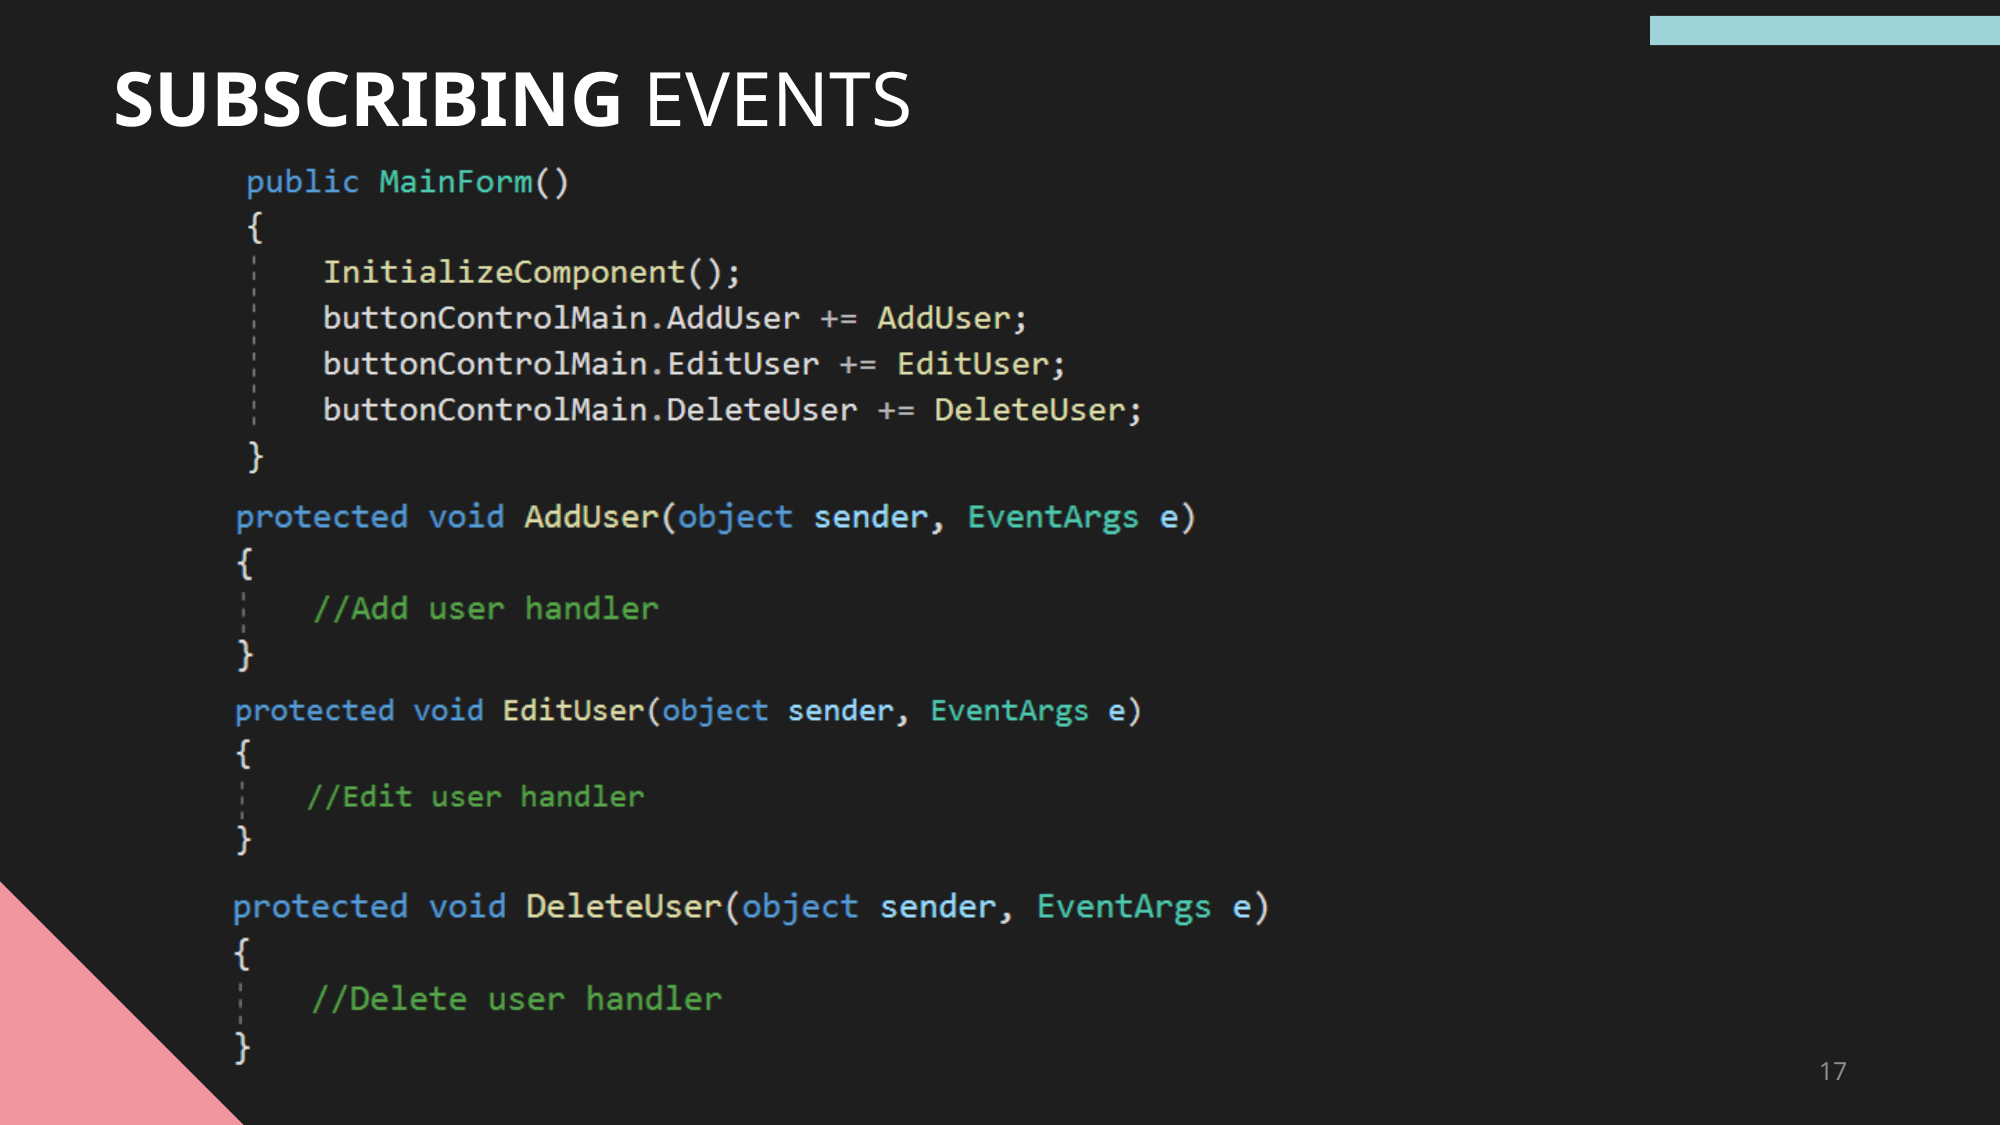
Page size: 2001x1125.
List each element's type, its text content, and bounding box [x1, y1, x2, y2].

text_box [0, 879, 246, 1125]
text_box [1649, 15, 2000, 46]
picture [225, 694, 1146, 866]
slide_number 17 [1412, 1042, 1863, 1103]
picture [225, 888, 1276, 1073]
picture [225, 499, 1203, 679]
picture [225, 155, 1160, 493]
text_box SUBSCRIBING EVENTS [113, 51, 1887, 142]
